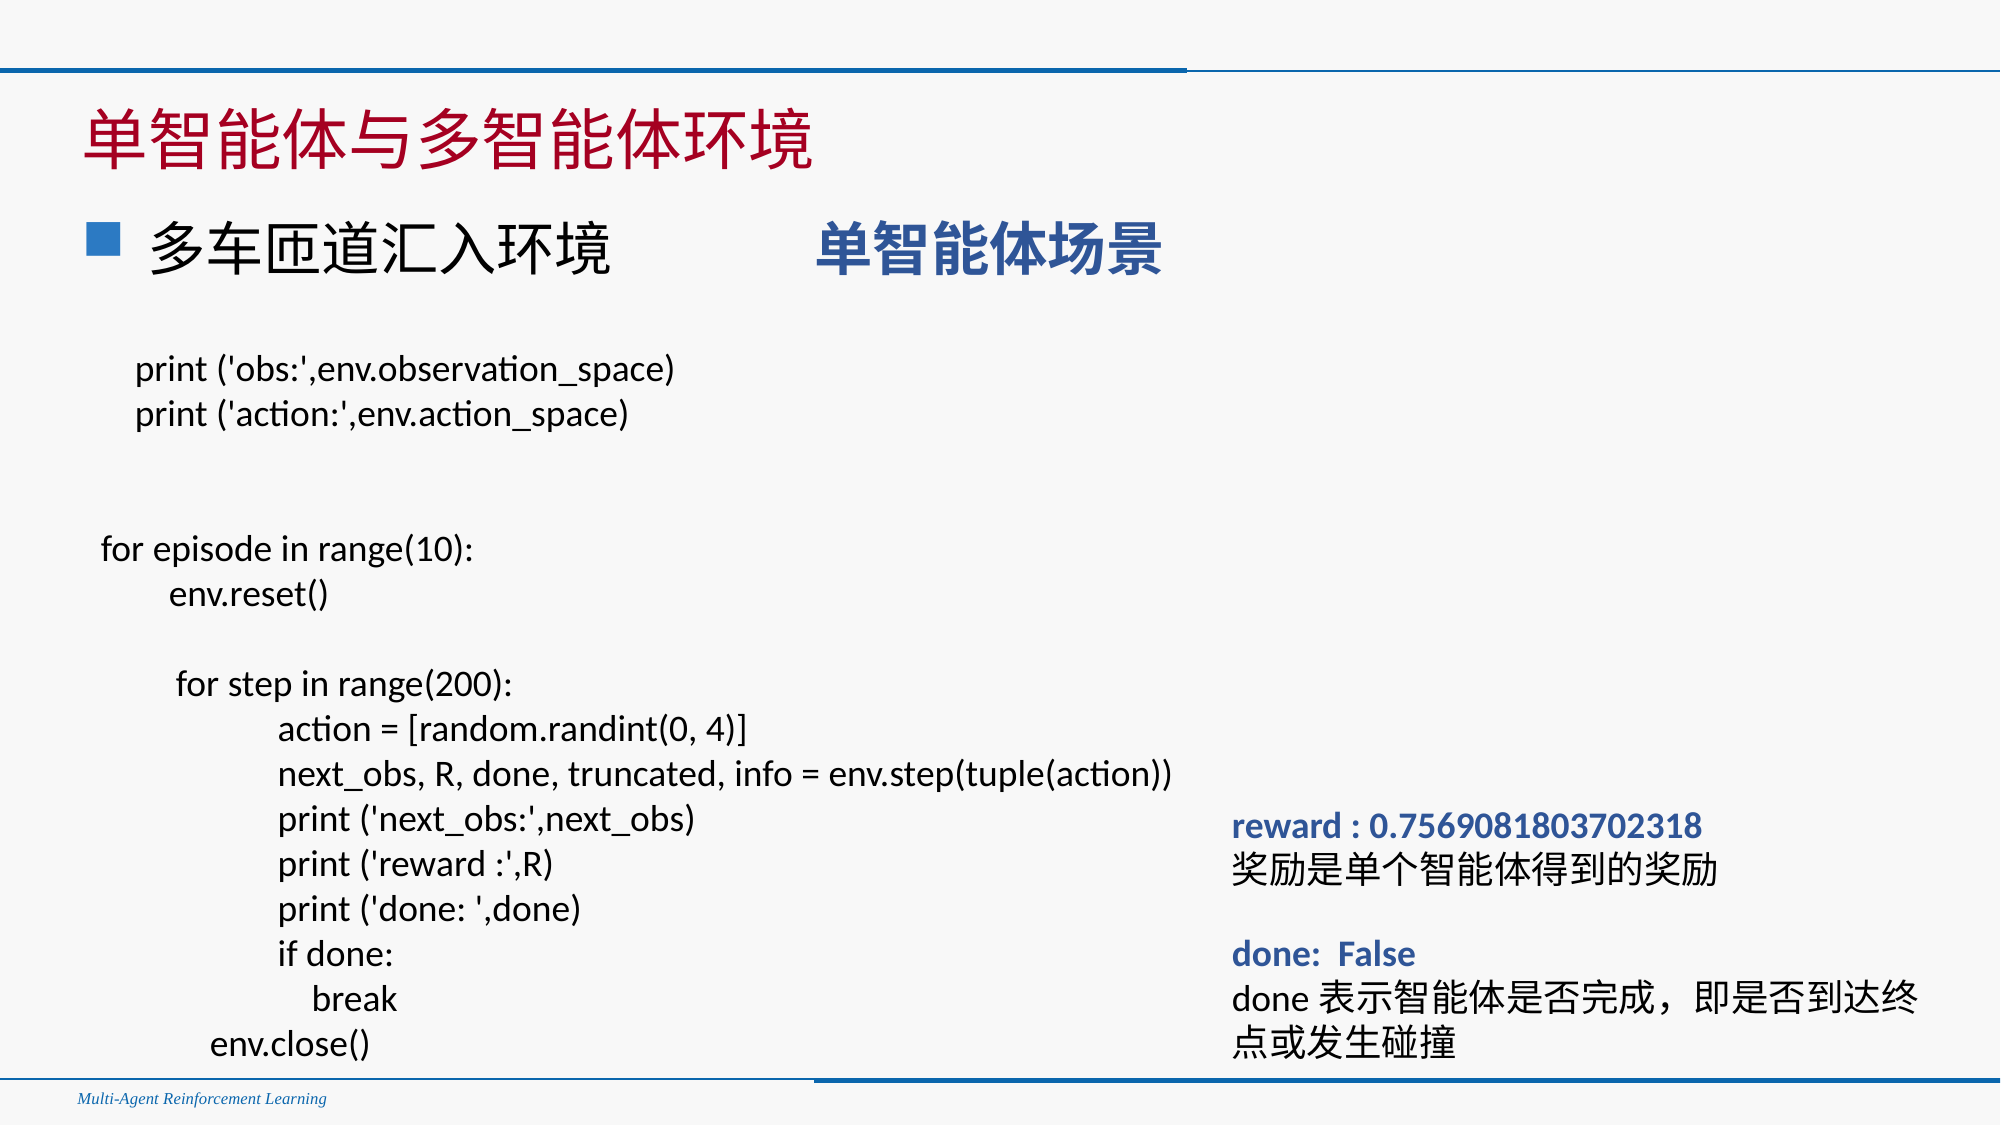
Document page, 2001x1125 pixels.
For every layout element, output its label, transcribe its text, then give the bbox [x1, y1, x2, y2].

list 单智能体与多智能体环境 [66, 97, 1931, 178]
list 多车匝道汇入环境 [66, 204, 1931, 1051]
text_box 单智能体场景 [800, 204, 1218, 290]
text_box print ('obs:',env.observation_space) print ('action:',env.action_space) for episode in range(10): env.reset() for step in range(200): action = [random.randint(0, 4)] next_obs, R, done, truncated, info = env.step(tuple(action)) print ('next_obs:',next_obs) print ('reward :',R) print ('done: ',done) if done: break env.close() [85, 336, 1653, 1058]
slide_number [1890, 1078, 1974, 1111]
text_box done: False done表示智能体是否完成，即是否到达终点或发生碰撞 [1217, 921, 1958, 1071]
text_box reward : 0.7569081803702318 奖励是单个智能体得到的奖励 [1217, 793, 1958, 898]
